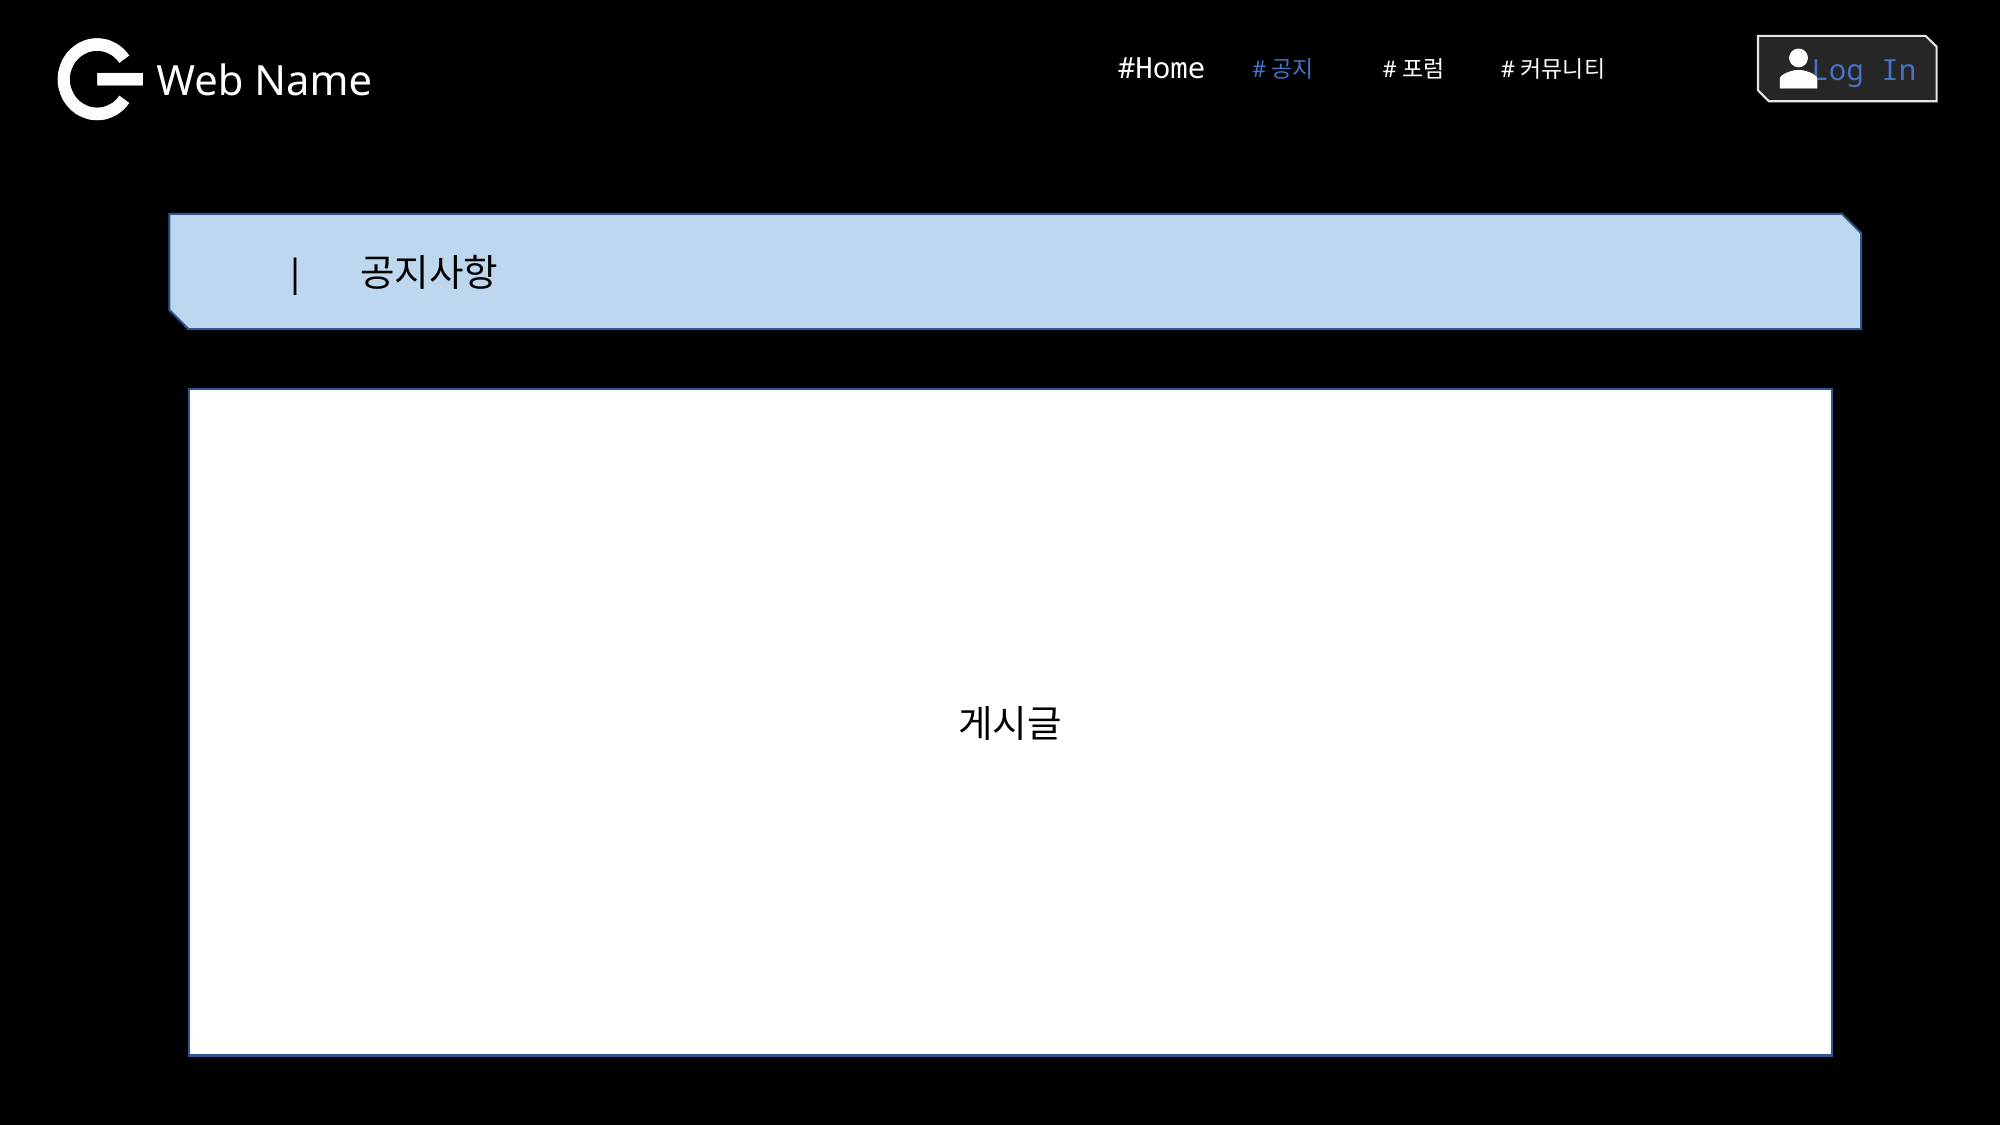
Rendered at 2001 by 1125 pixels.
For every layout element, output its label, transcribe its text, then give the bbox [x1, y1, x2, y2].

text_box | 공지사항 [168, 212, 1863, 331]
picture [51, 28, 150, 131]
text_box 게시글 [188, 388, 1833, 1057]
picture [1770, 40, 1827, 97]
